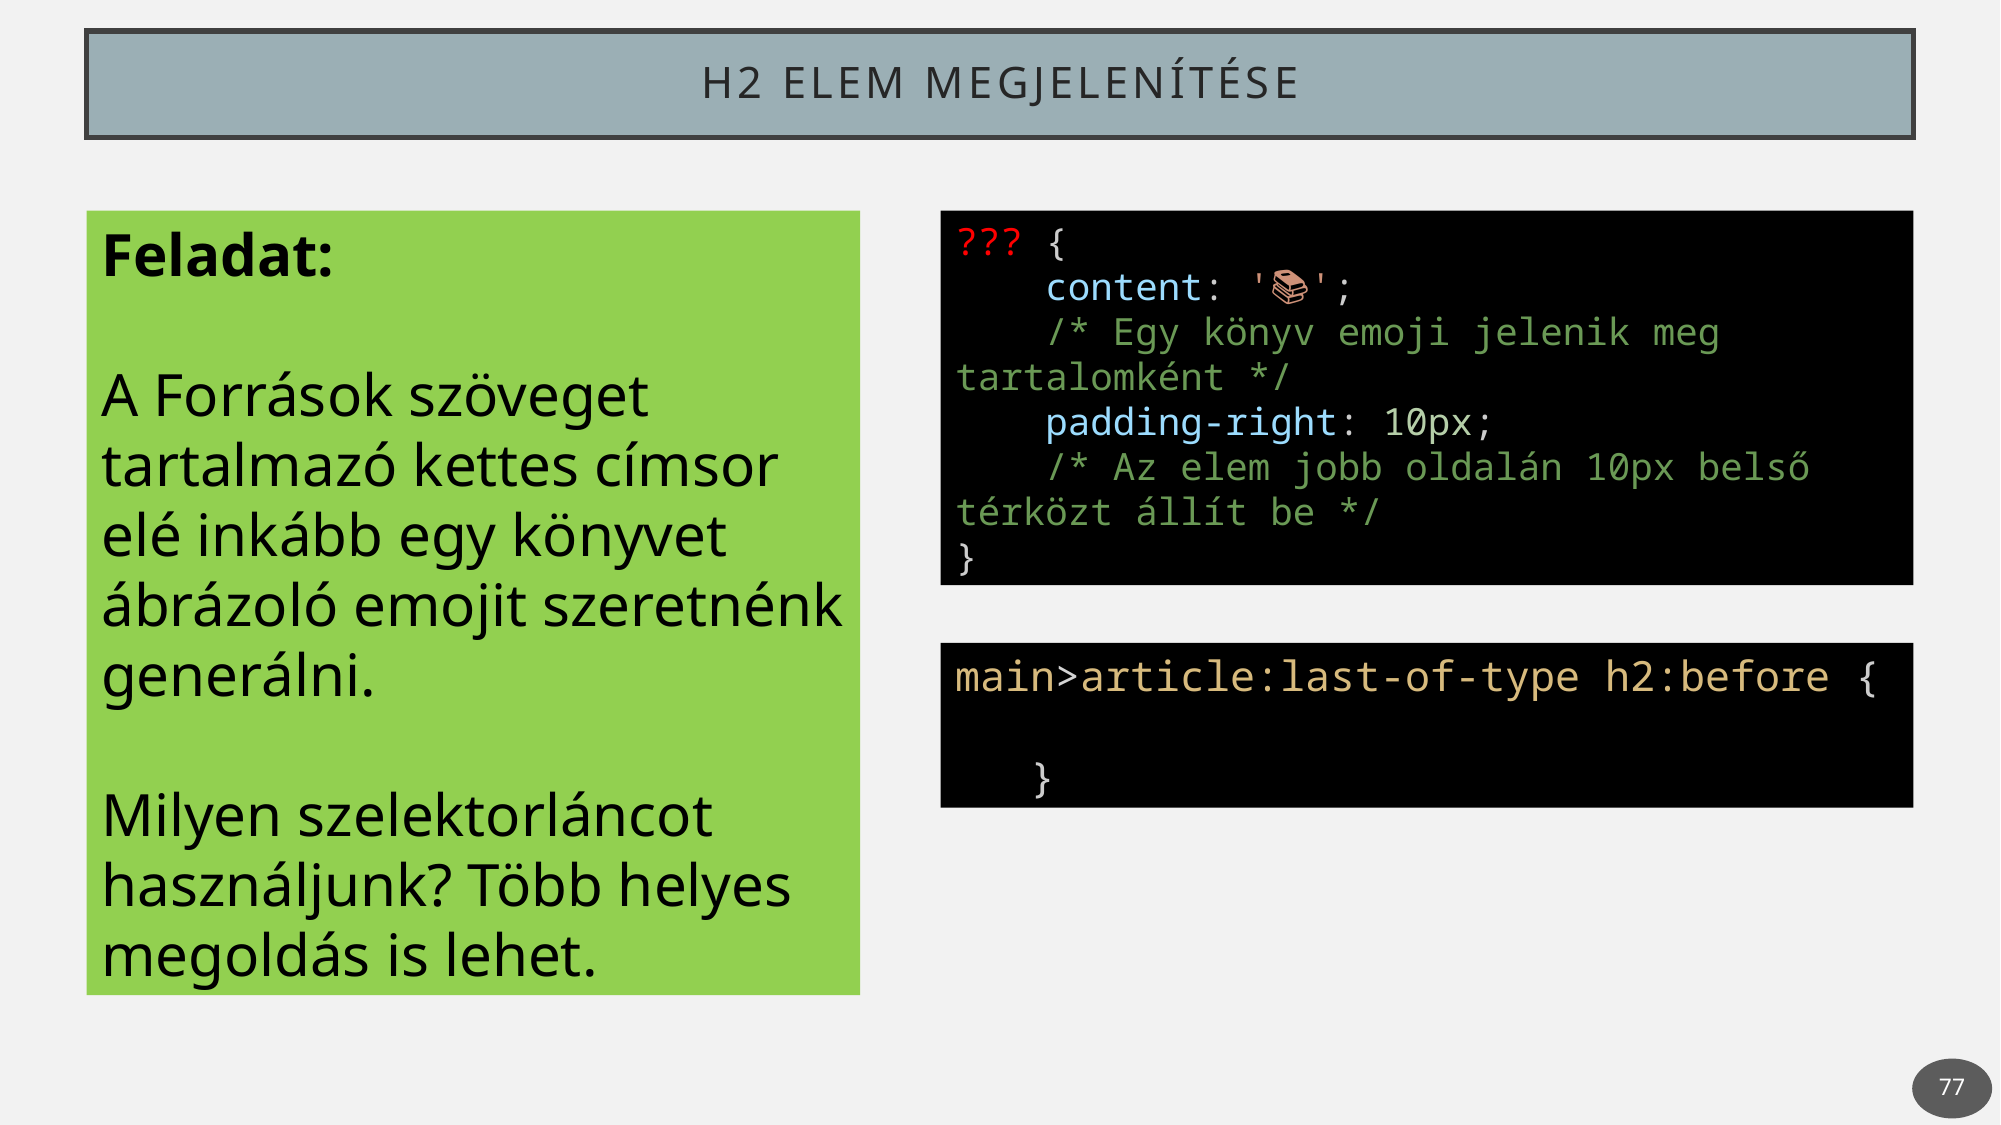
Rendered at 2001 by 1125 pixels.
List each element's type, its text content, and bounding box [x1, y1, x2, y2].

text_box ??? { content: '📚'; /* Egy könyv emoji jelenik meg tartalomként */ padding-right: 10px; /* Az elem jobb oldalán 10px belső térközt állít be */ } [940, 210, 1914, 586]
text_box Feladat: A Források szöveget tartalmazó kettes címsor elé inkább egy könyvet ábrázoló emojit szeretnénk generálni. Milyen szelektorláncot használjunk? Több helyes megoldás is lehet. [86, 210, 861, 996]
text_box main>article:last-of-type h2:before { } [940, 642, 1914, 808]
slide_number 77 [1912, 1058, 1993, 1119]
title H2 elem megjelenítése [84, 28, 1916, 140]
